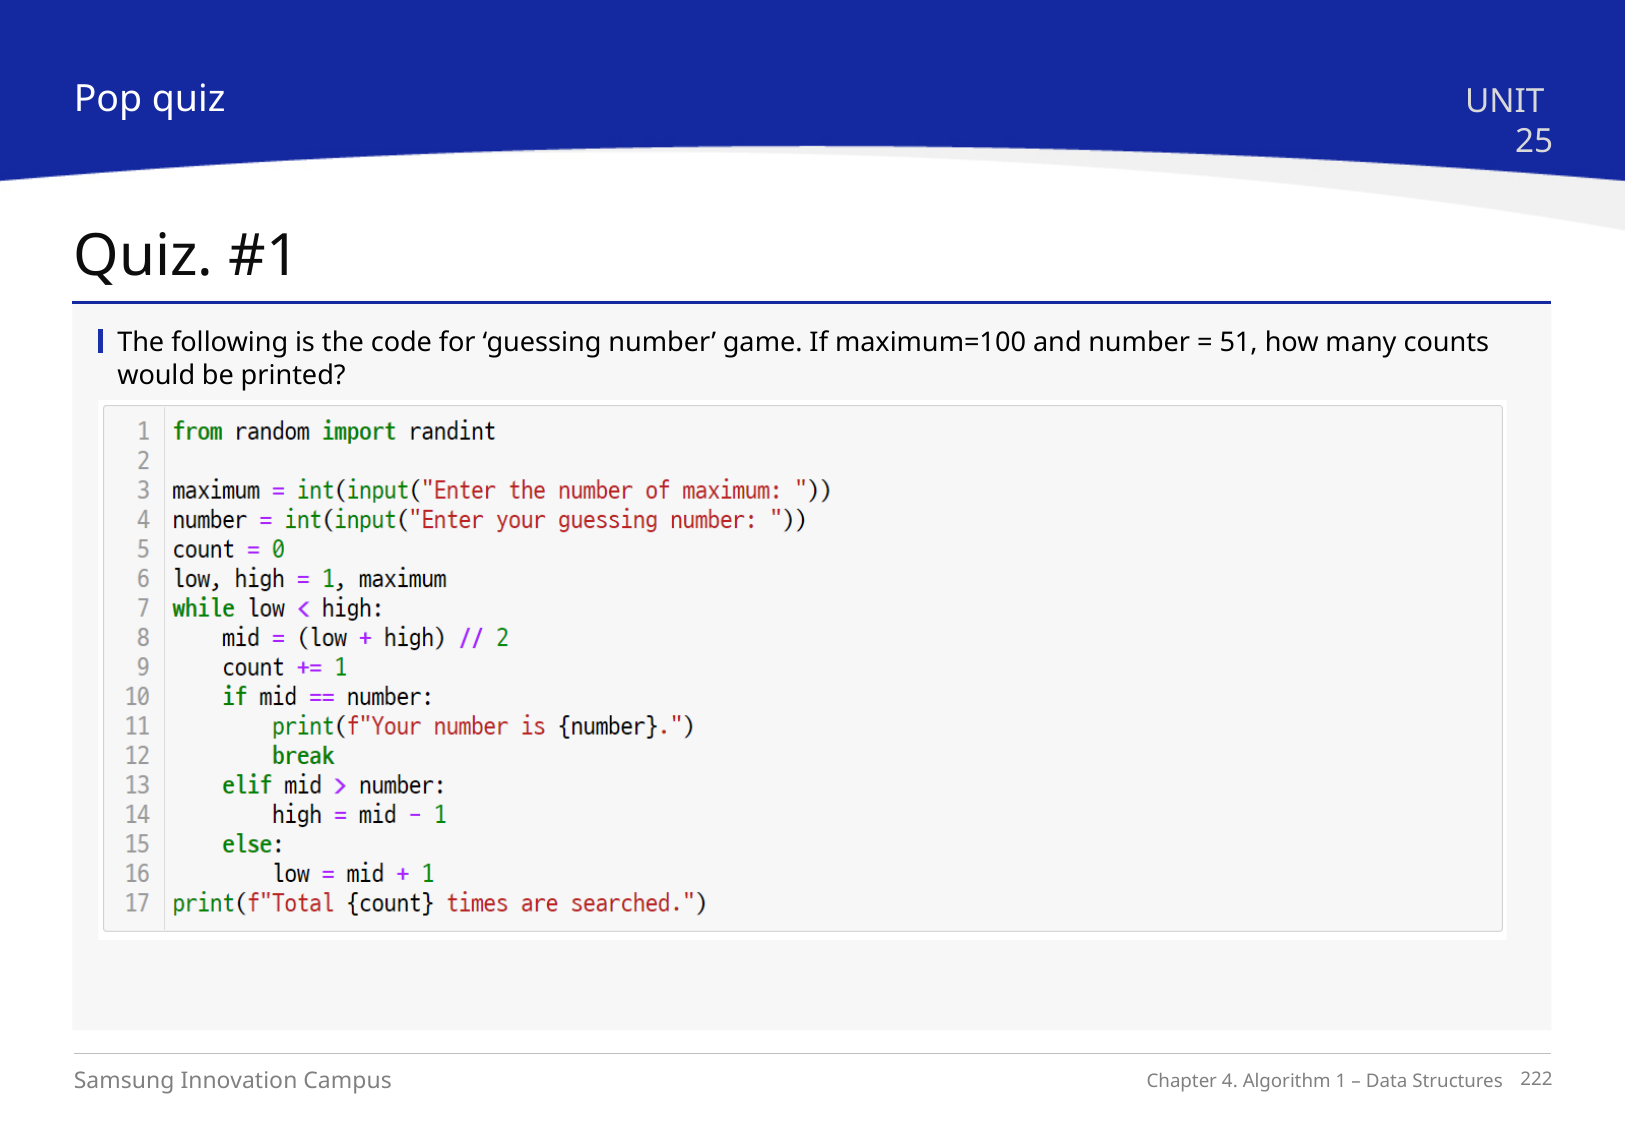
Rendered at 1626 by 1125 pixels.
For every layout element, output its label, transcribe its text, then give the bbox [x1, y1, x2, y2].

picture [0, 0, 1625, 1125]
text_box UNIT 25 [1422, 78, 1554, 159]
text_box The following is the code for ‘guessing number’ game. If maximum=100 and number = 51, how many counts would be printed? [97, 324, 1533, 391]
text_box Pop quiz [73, 73, 981, 120]
text_box Quiz. #1 [73, 216, 1552, 288]
